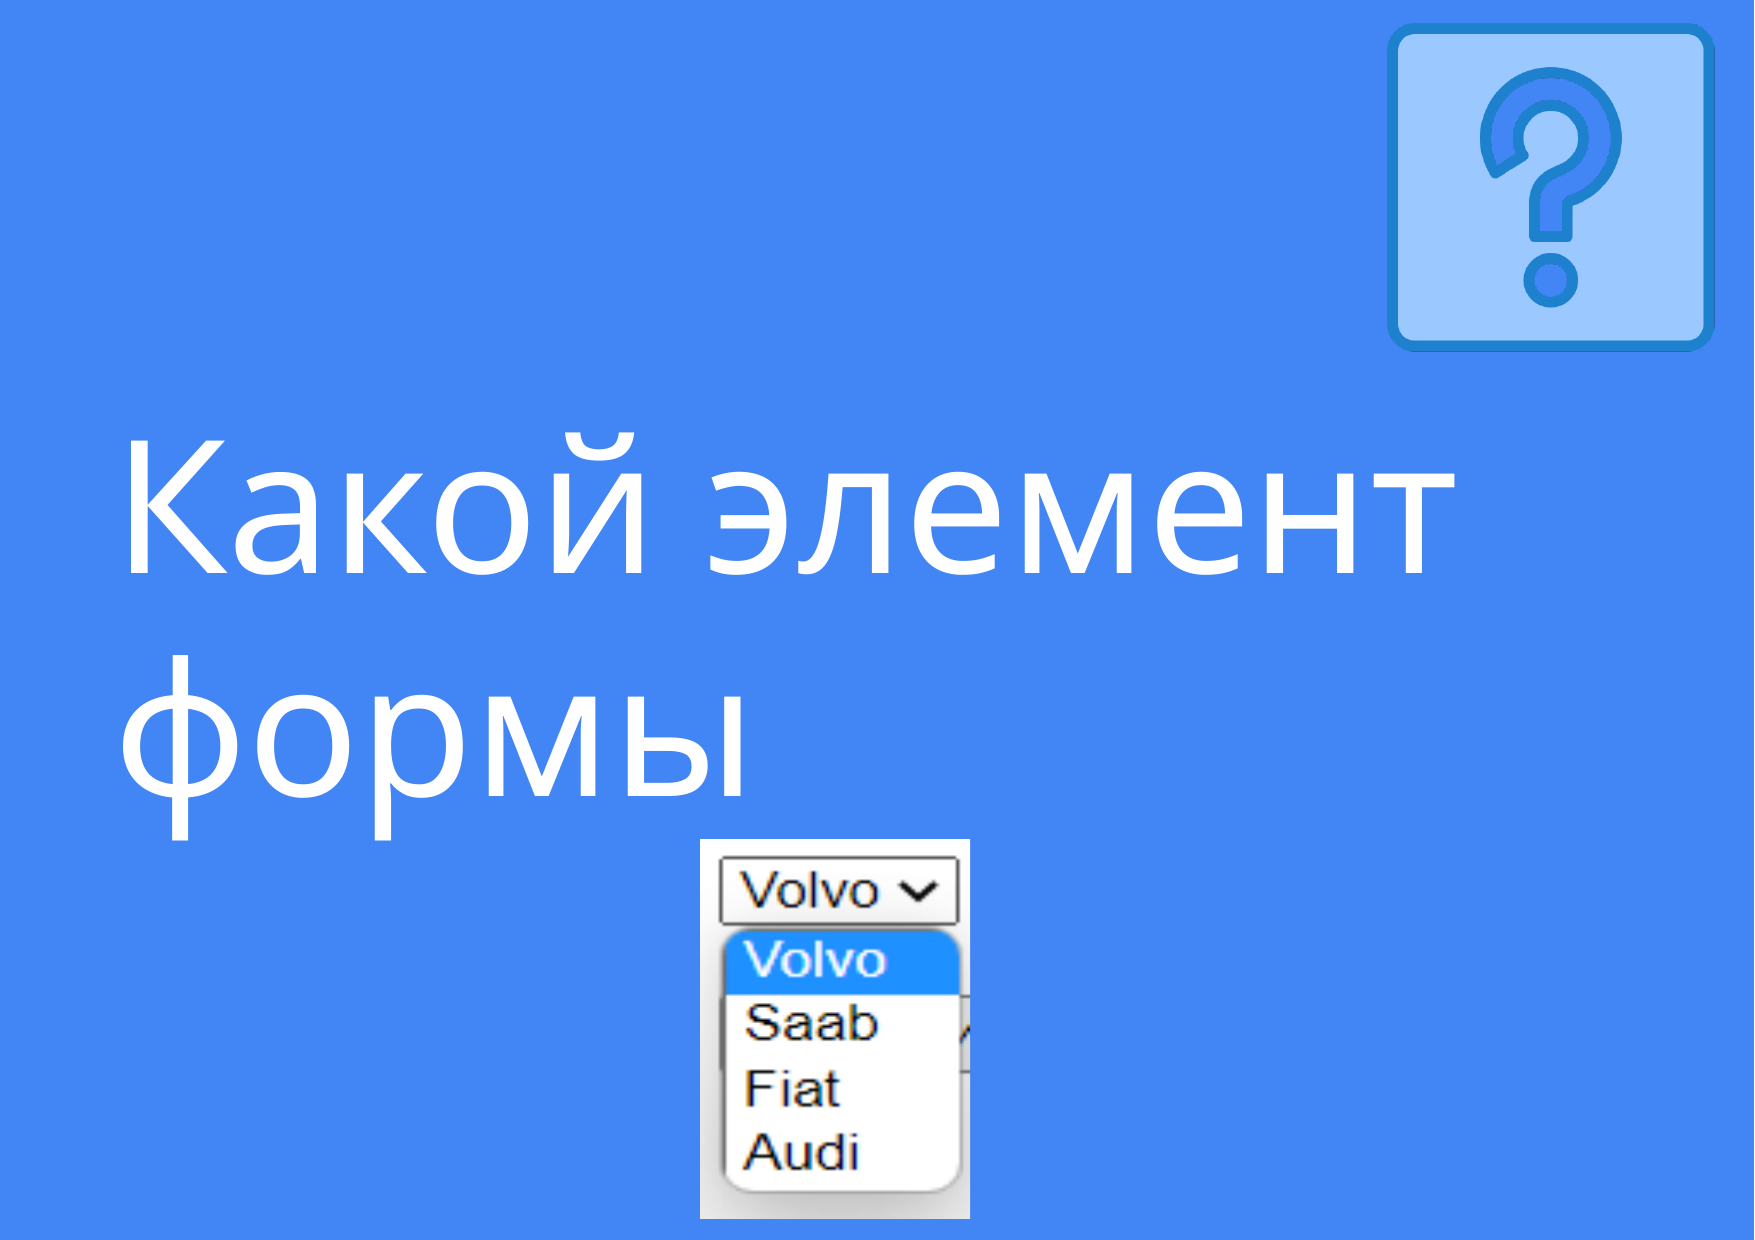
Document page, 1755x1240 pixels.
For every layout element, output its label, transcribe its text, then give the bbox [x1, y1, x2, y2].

title Какой элемент формы [94, 117, 1614, 1104]
picture [1376, 12, 1725, 362]
picture [699, 839, 971, 1219]
